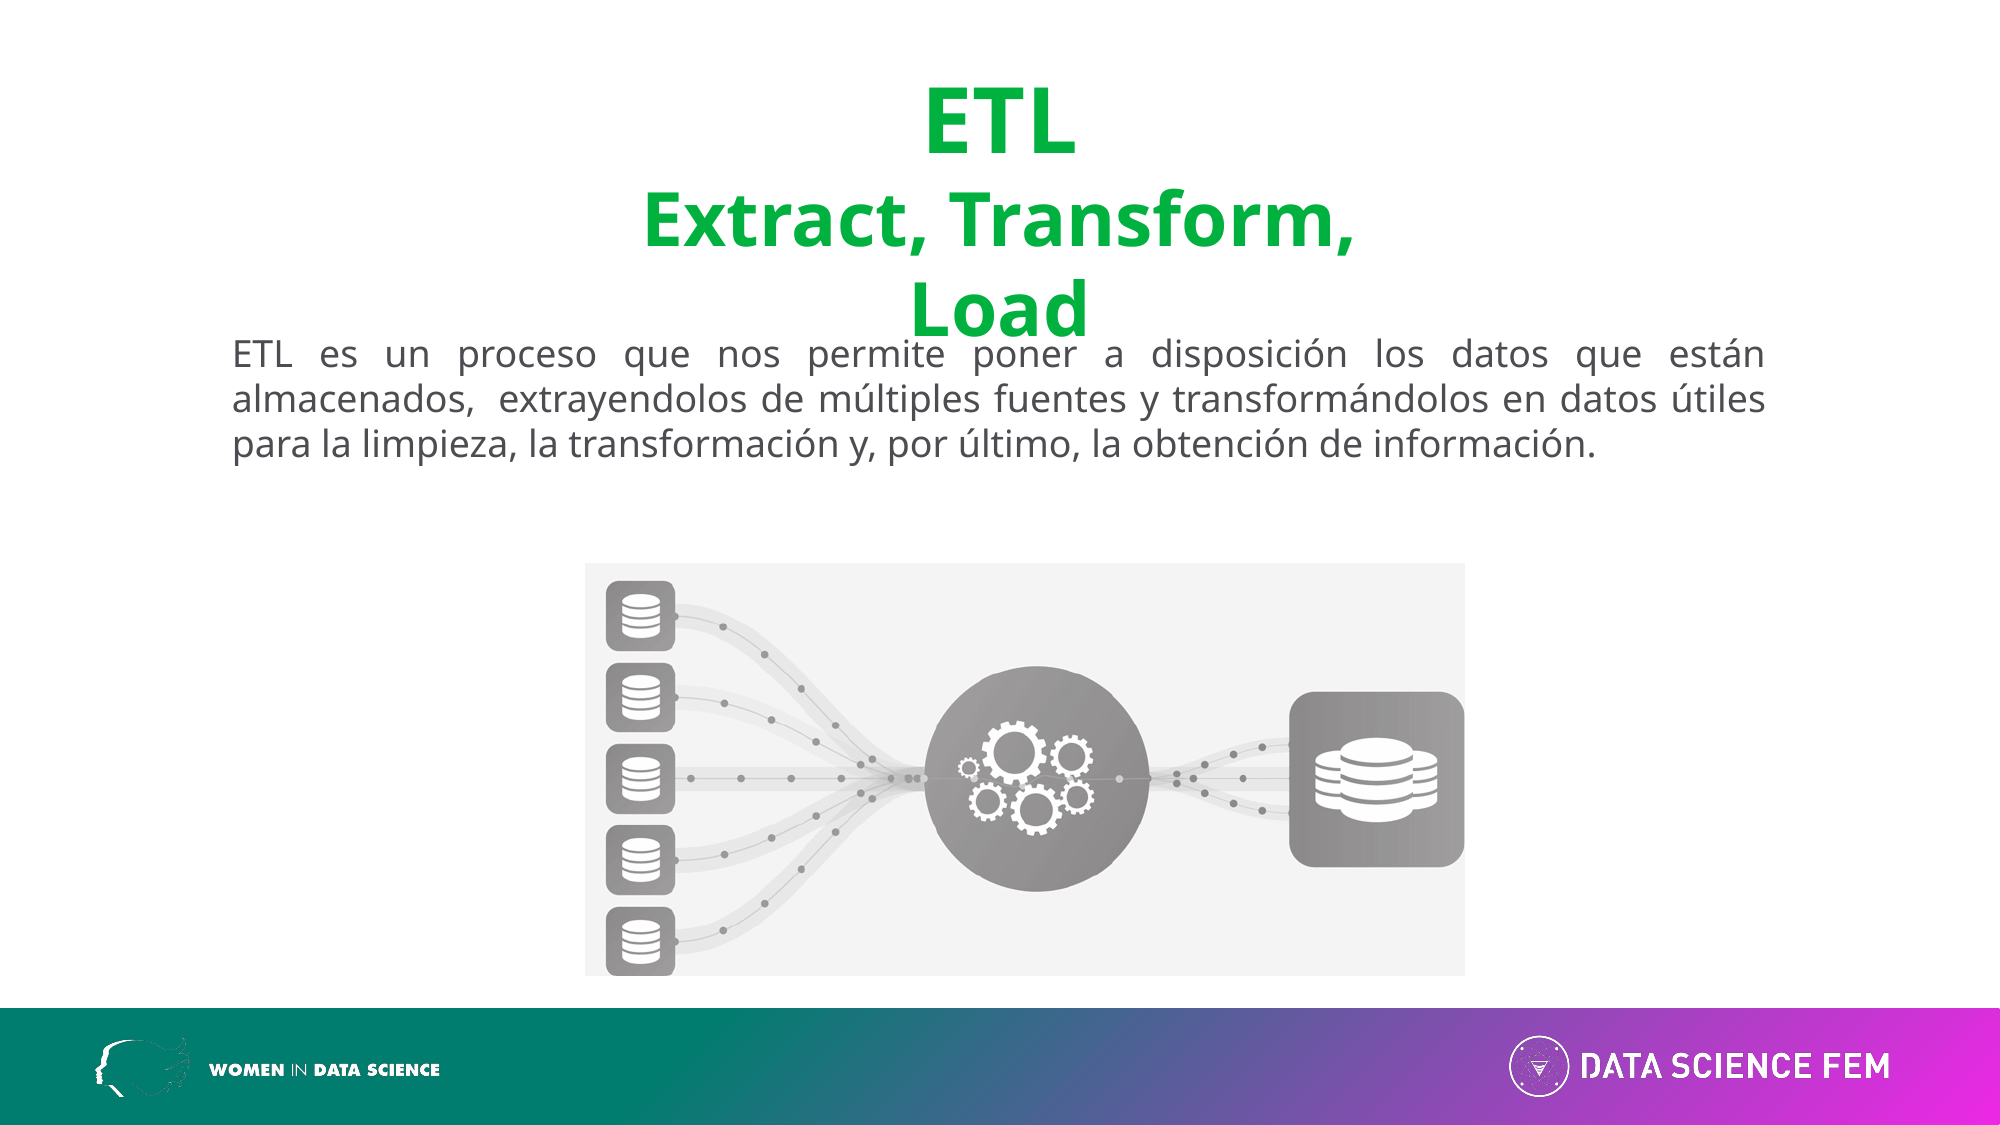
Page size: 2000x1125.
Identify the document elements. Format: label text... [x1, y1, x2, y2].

picture [560, 420, 1490, 976]
text_box ETL es un proceso que nos permite poner a disposición los datos que están almacenados, extrayendolos de múltiples fuentes y transformándolos en datos útiles para la limpieza, la transformación y, por último, la obtención de información. [216, 322, 1783, 473]
picture [68, 1008, 468, 1121]
text_box ETL Extract, Transform, Load [535, 54, 1465, 322]
picture [1500, 1028, 1900, 1101]
